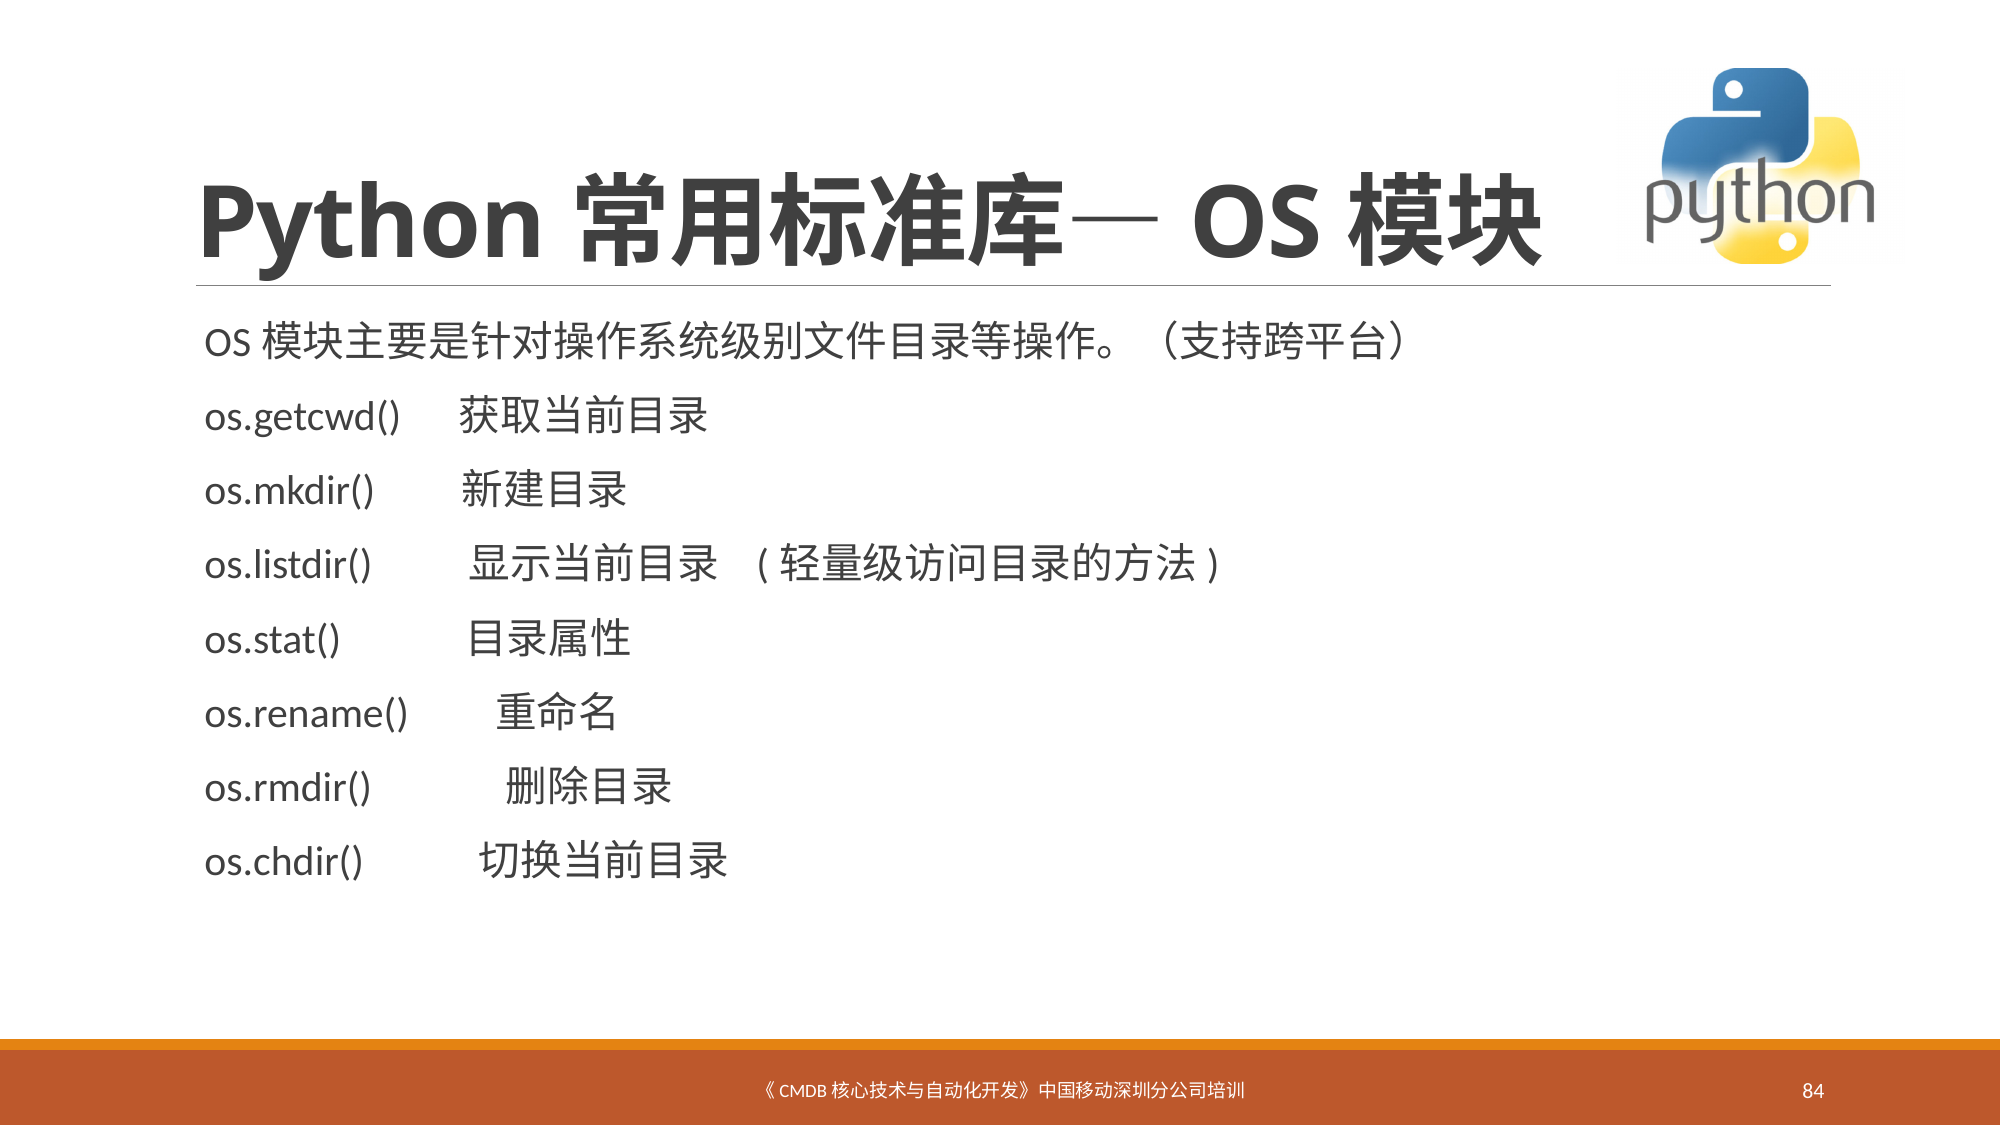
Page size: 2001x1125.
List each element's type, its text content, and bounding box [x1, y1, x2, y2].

picture [1616, 68, 1906, 264]
list OS模块主要是针对操作系统级别文件目录等操作。（支持跨平台） os.getcwd() 获取当前目录 os.mkdir() 新建目录 os.listdir() 显示当前目录 (轻量级访问目录的方法) os.stat() 目录属性 os.rename() 重命名 os.rmdir() 删除目录 os.chdir() 切换当前目录 [189, 312, 1840, 973]
title Python常用标准库—OS模块 [180, 47, 1830, 285]
slide_number 84 [1624, 1059, 1840, 1120]
footer 《CMDB核心技术与自动化开发》中国移动深圳分公司培训 [604, 1059, 1396, 1120]
